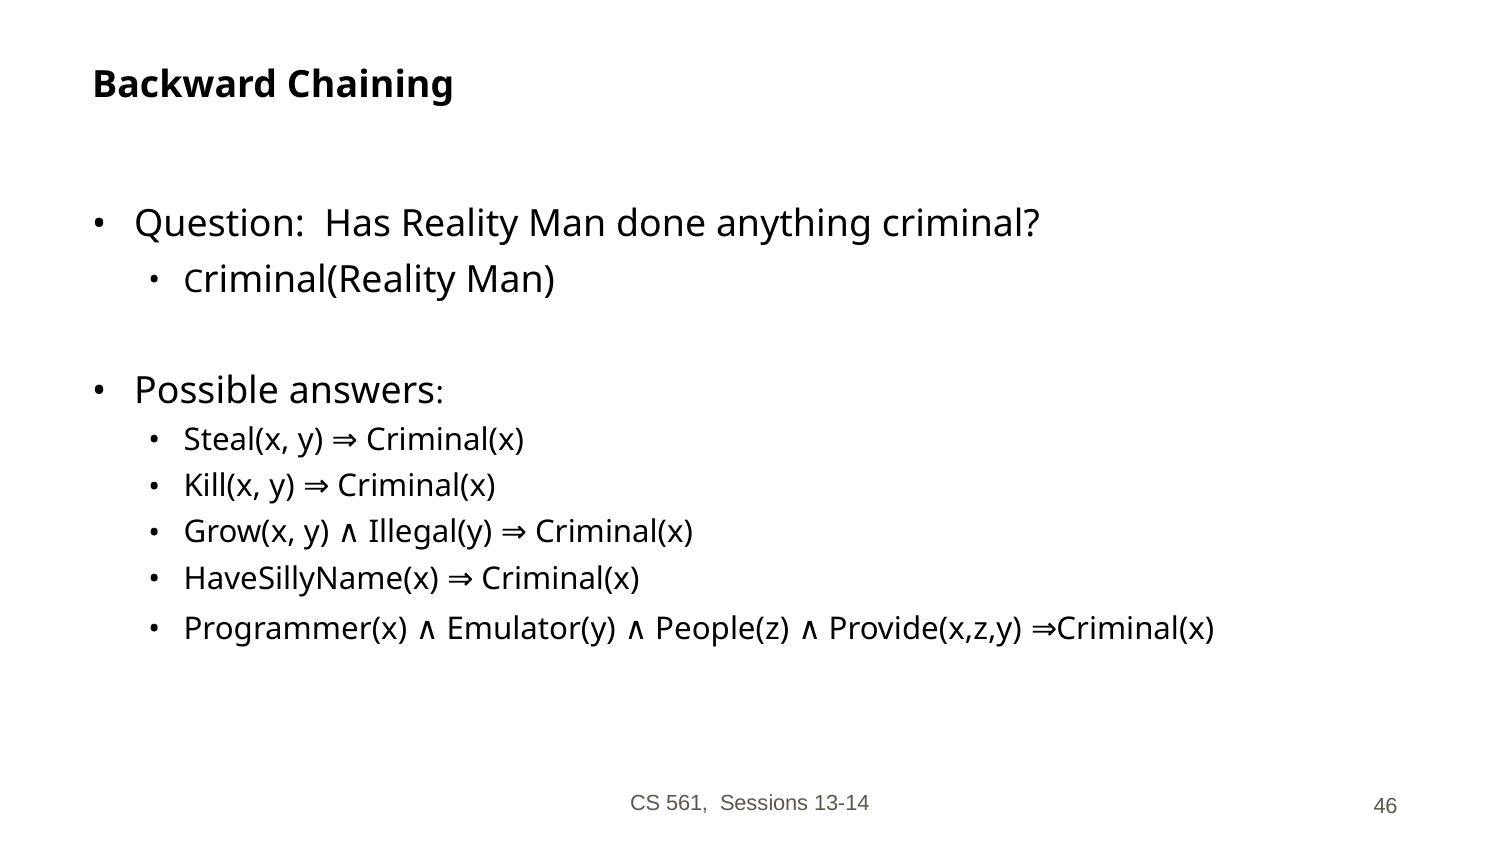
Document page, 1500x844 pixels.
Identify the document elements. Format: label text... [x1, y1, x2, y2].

slide_number ‹#› [1100, 768, 1413, 826]
list Question: Has Reality Man done anything criminal? Criminal(Reality Man) Possible answers: Steal(x, y) ⇒ Criminal(x) Kill(x, y) ⇒ Criminal(x) Grow(x, y) ∧ Illegal(y) ⇒ Criminal(x) HaveSillyName(x) ⇒ Criminal(x) Programmer(x) ∧ Emulator(y) ∧ People(z) ∧ Provide(x,z,y) ⇒Criminal(x) [77, 196, 1388, 741]
footer CS 561, Sessions 13-14 [512, 766, 988, 823]
title Backward Chaining [77, 28, 1415, 113]
